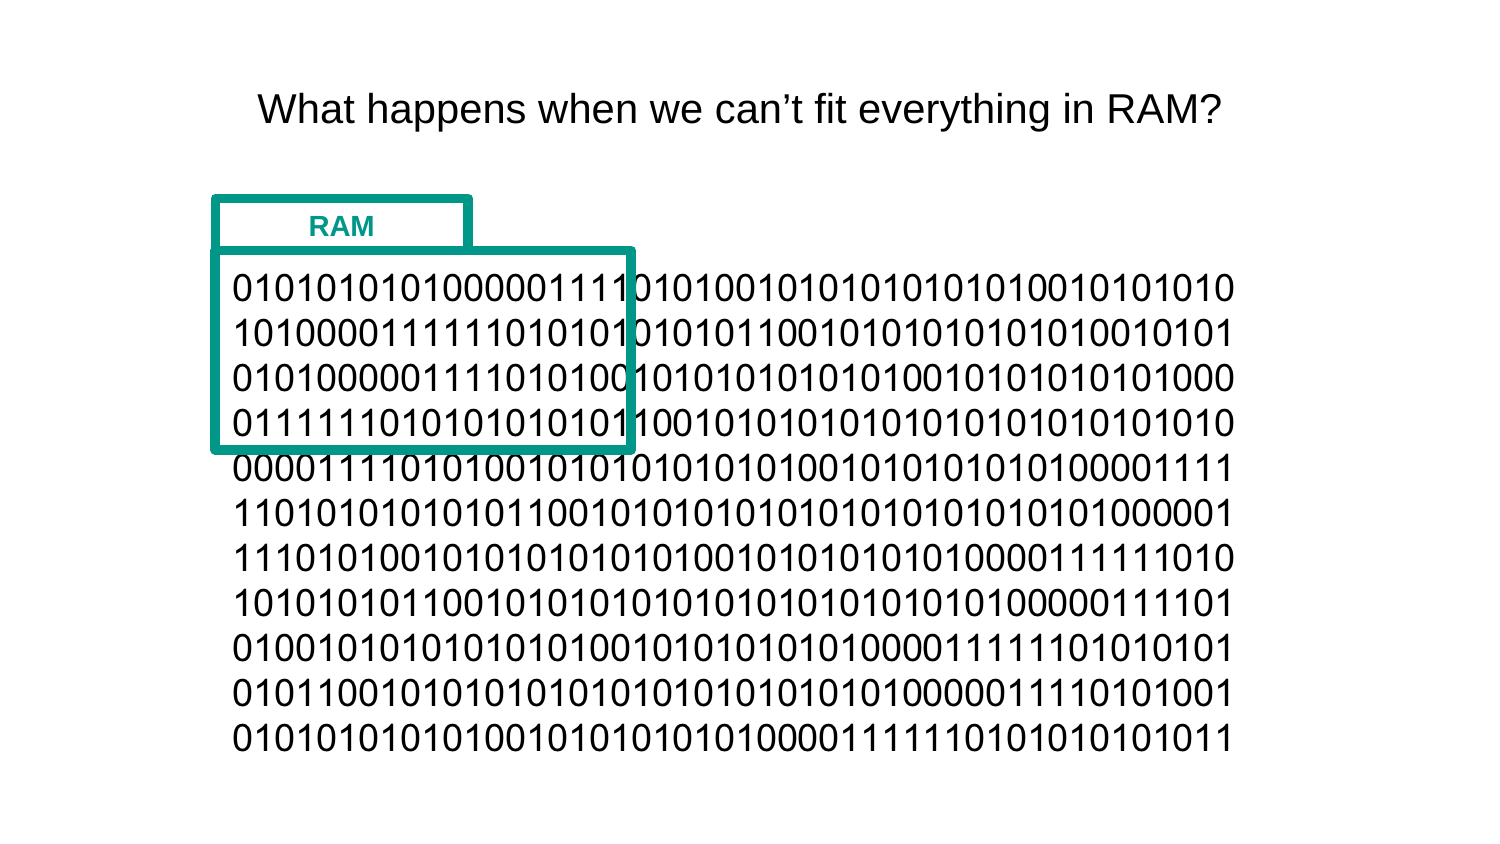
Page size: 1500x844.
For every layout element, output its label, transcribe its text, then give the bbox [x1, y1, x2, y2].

text_box RAM [213, 196, 470, 248]
picture [207, 250, 1258, 764]
text_box What happens when we can’t fit everything in RAM? [113, 74, 1367, 139]
